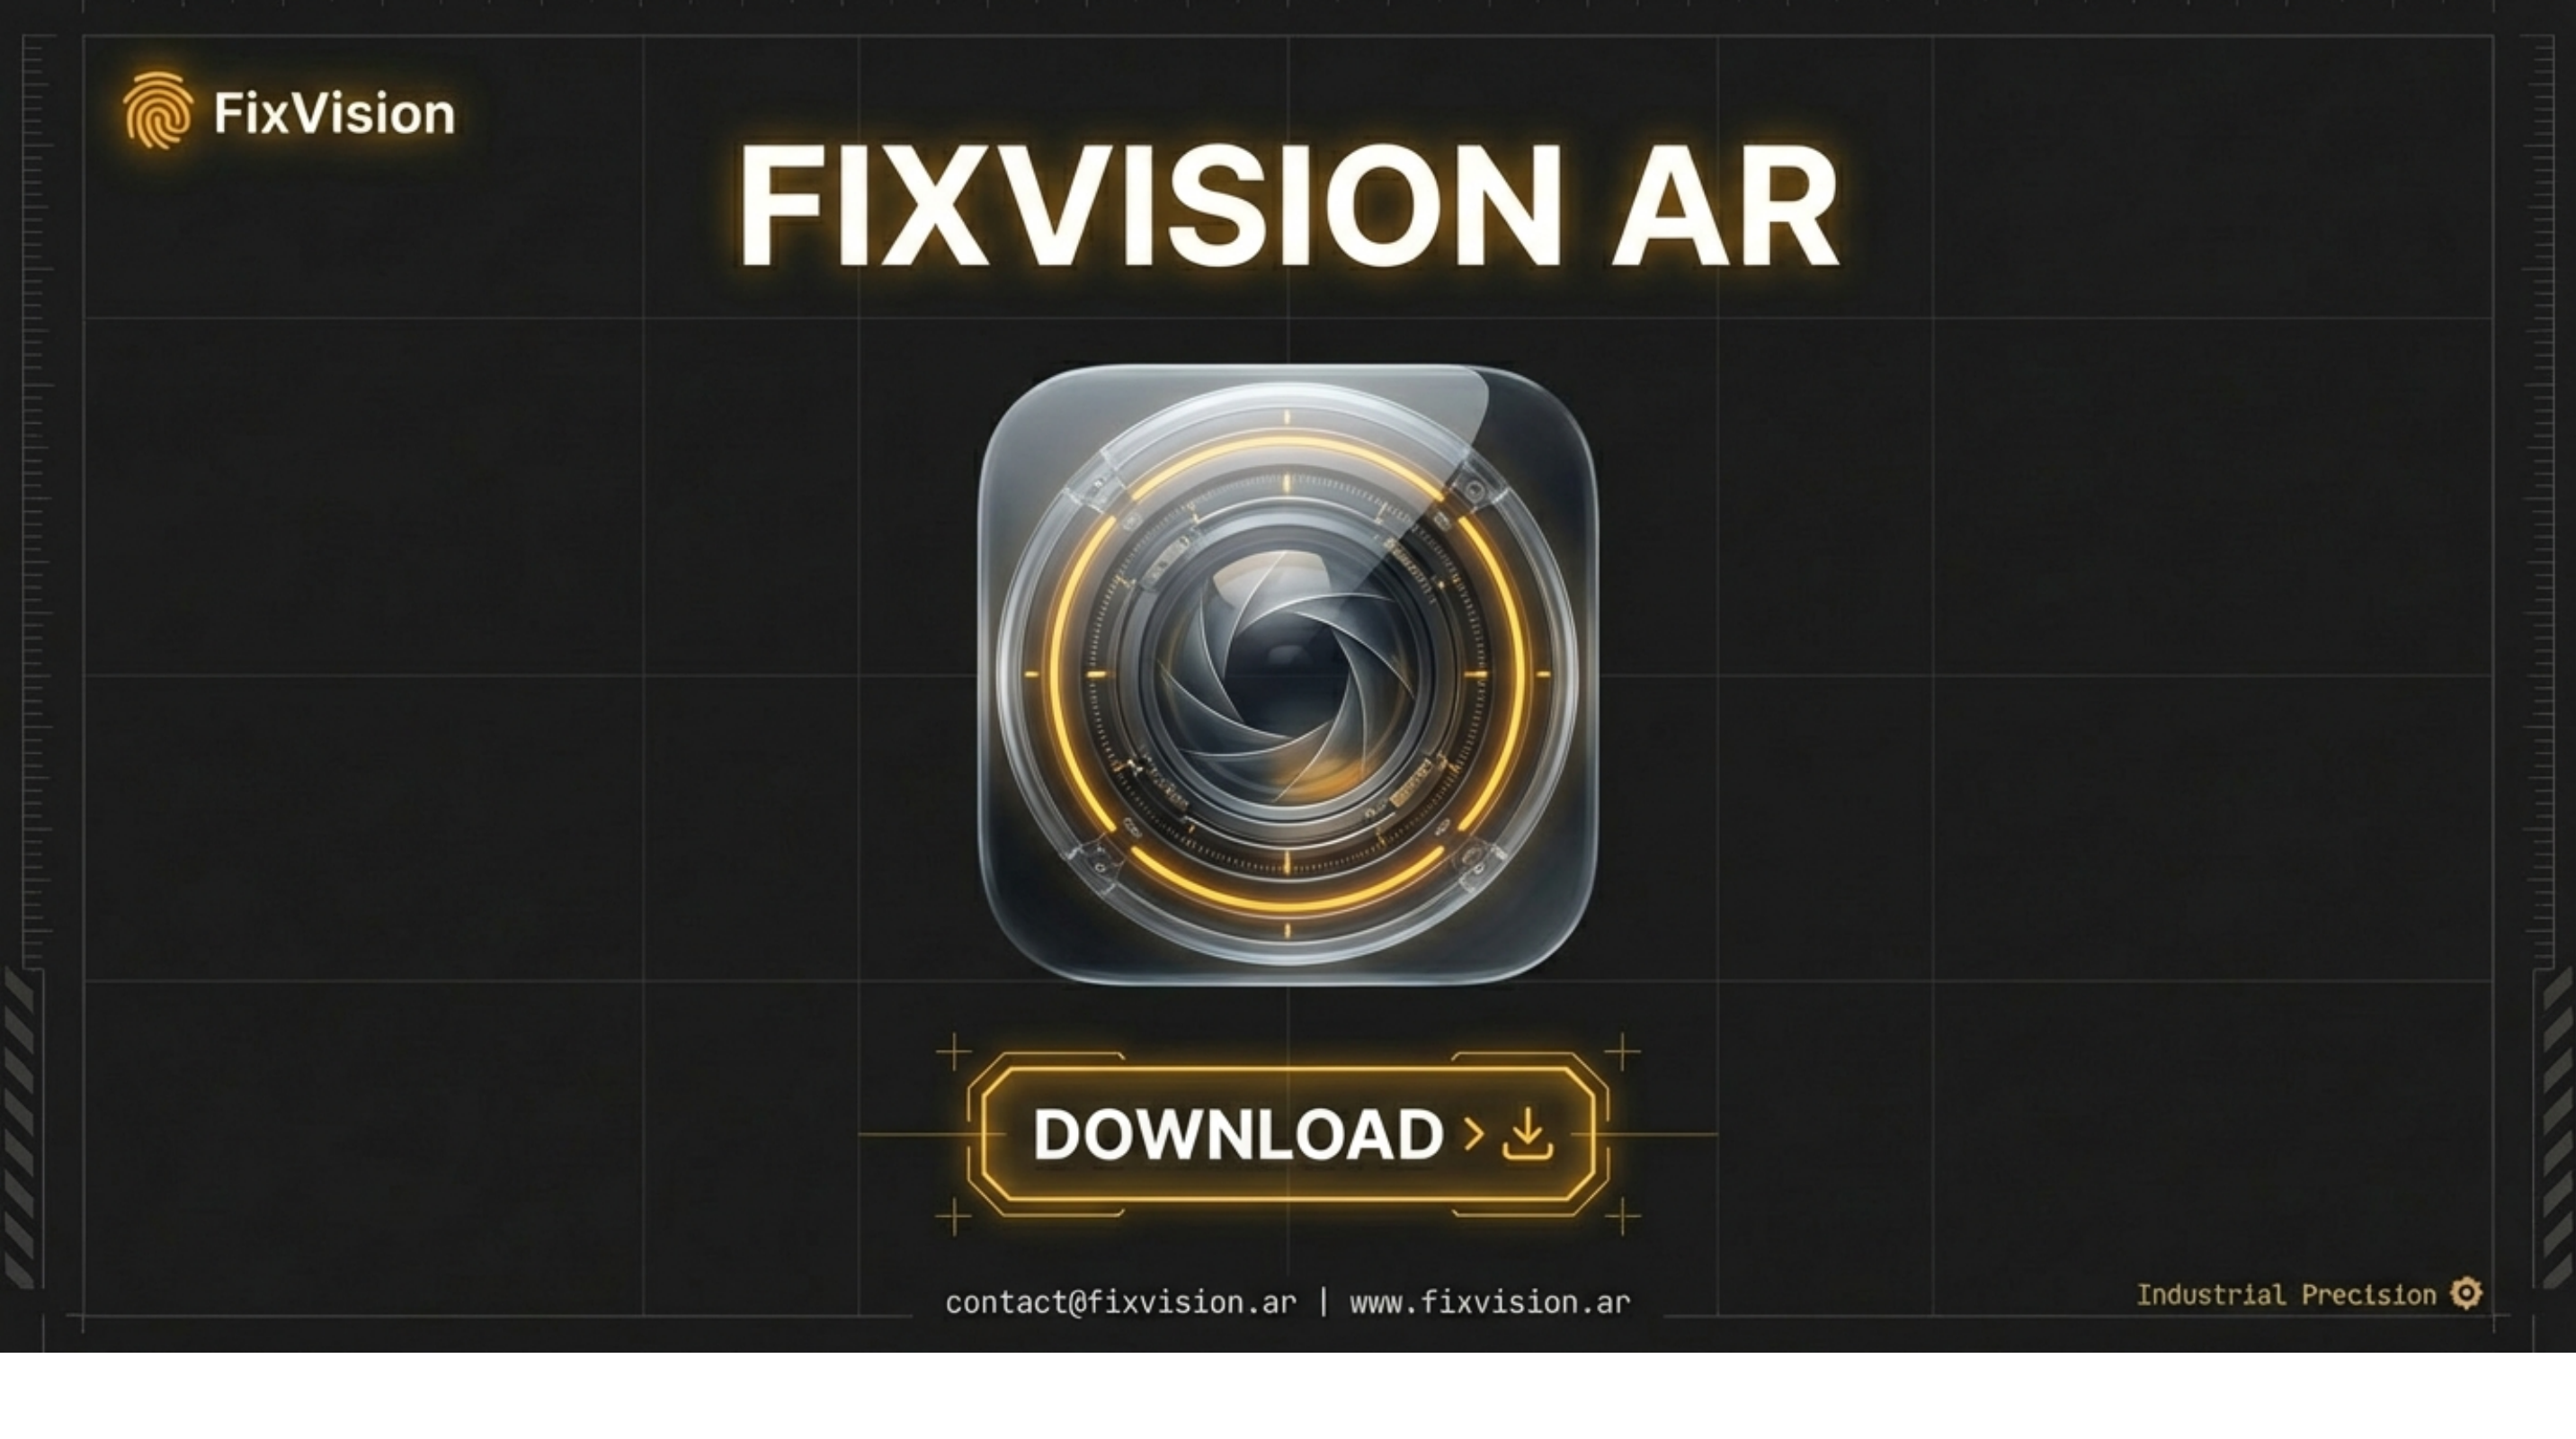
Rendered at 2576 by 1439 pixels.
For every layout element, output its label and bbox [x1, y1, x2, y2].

text_box [0, 0, 2576, 1353]
